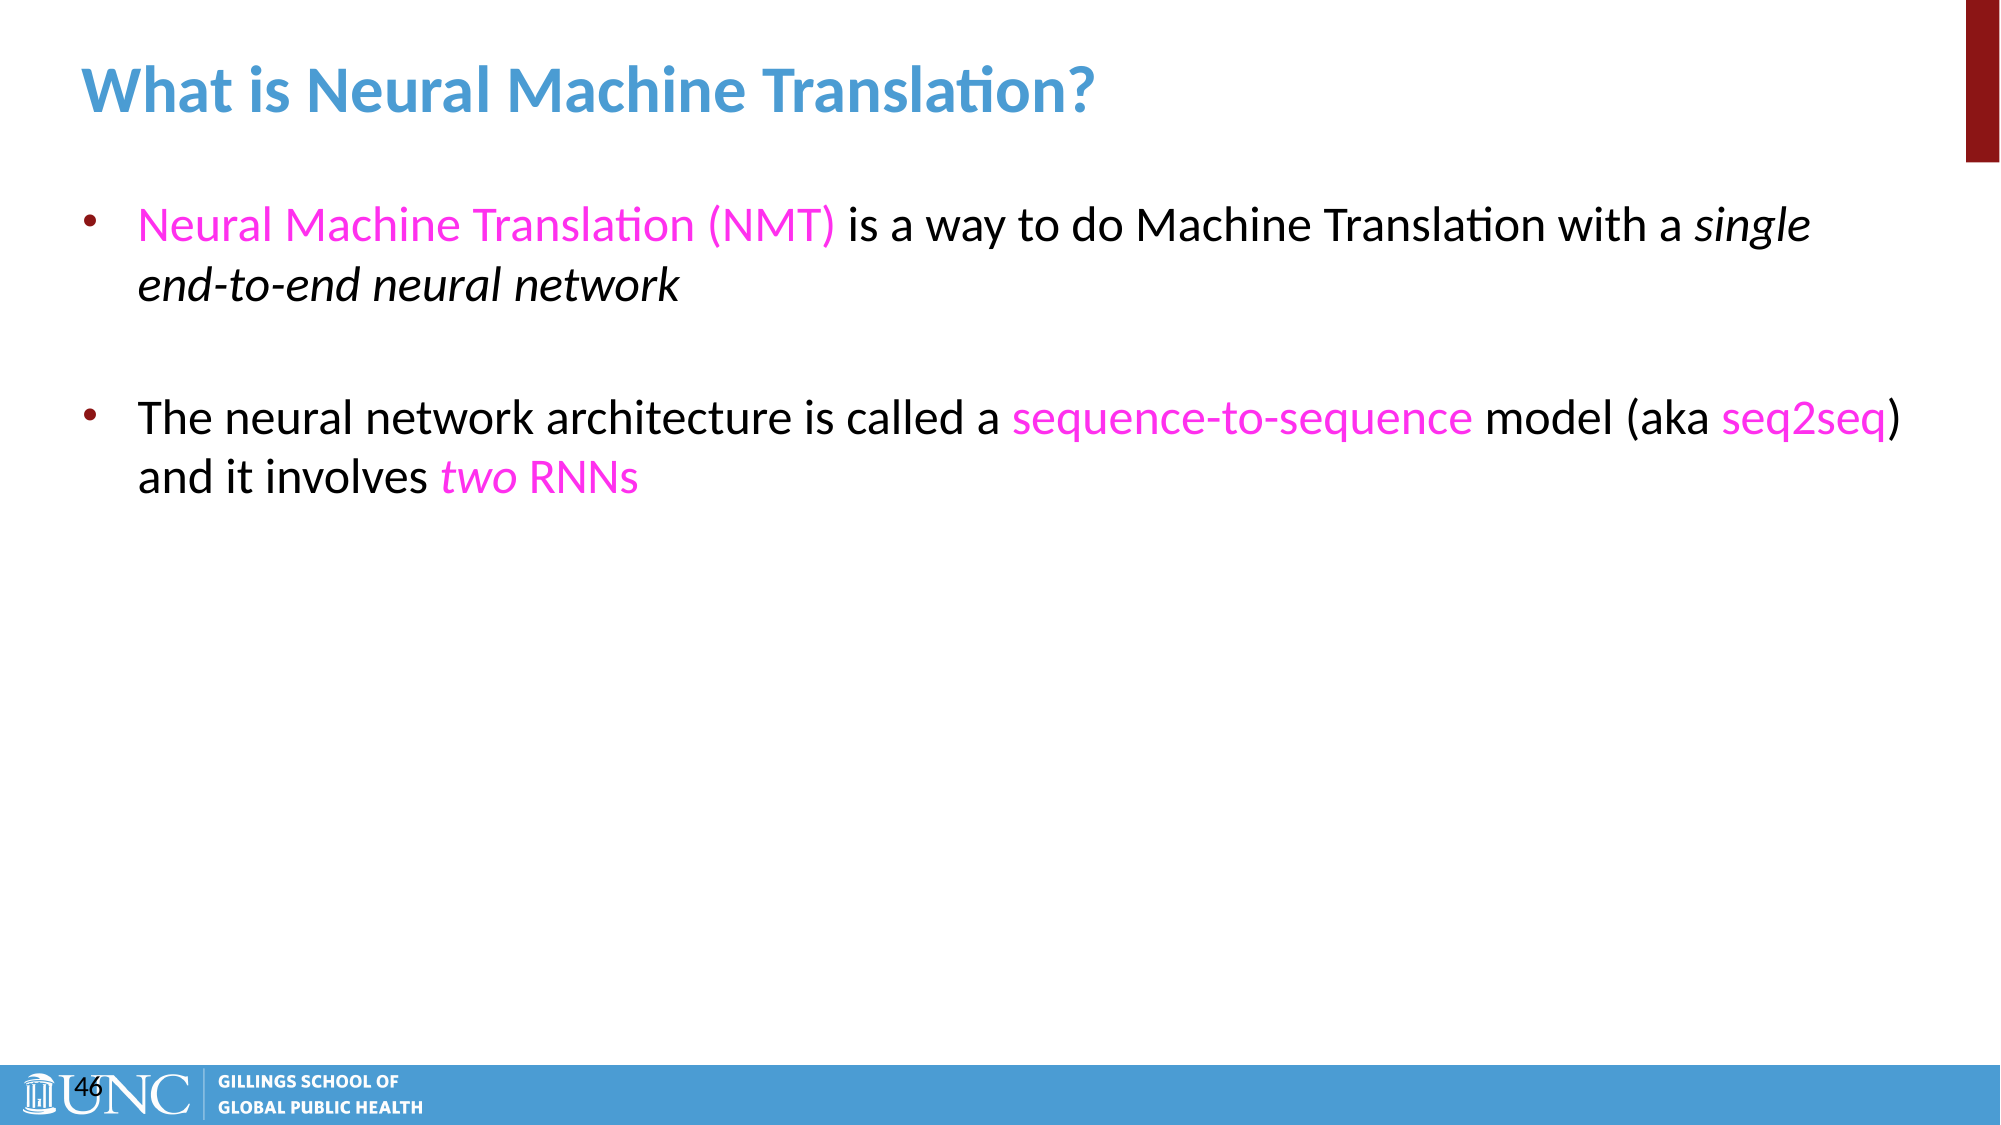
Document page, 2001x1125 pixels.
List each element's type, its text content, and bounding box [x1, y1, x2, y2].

text_box Neural Machine Translation (NMT) is a way to do Machine Translation with a single end-to-end neural network The neural network architecture is called a sequence-to-sequence model (aka seq2seq) and it involves two RNNs [79, 188, 1911, 504]
picture [23, 1068, 422, 1120]
title What is Neural Machine Translation? [79, 43, 1896, 188]
text_box 46 [72, 1067, 106, 1103]
